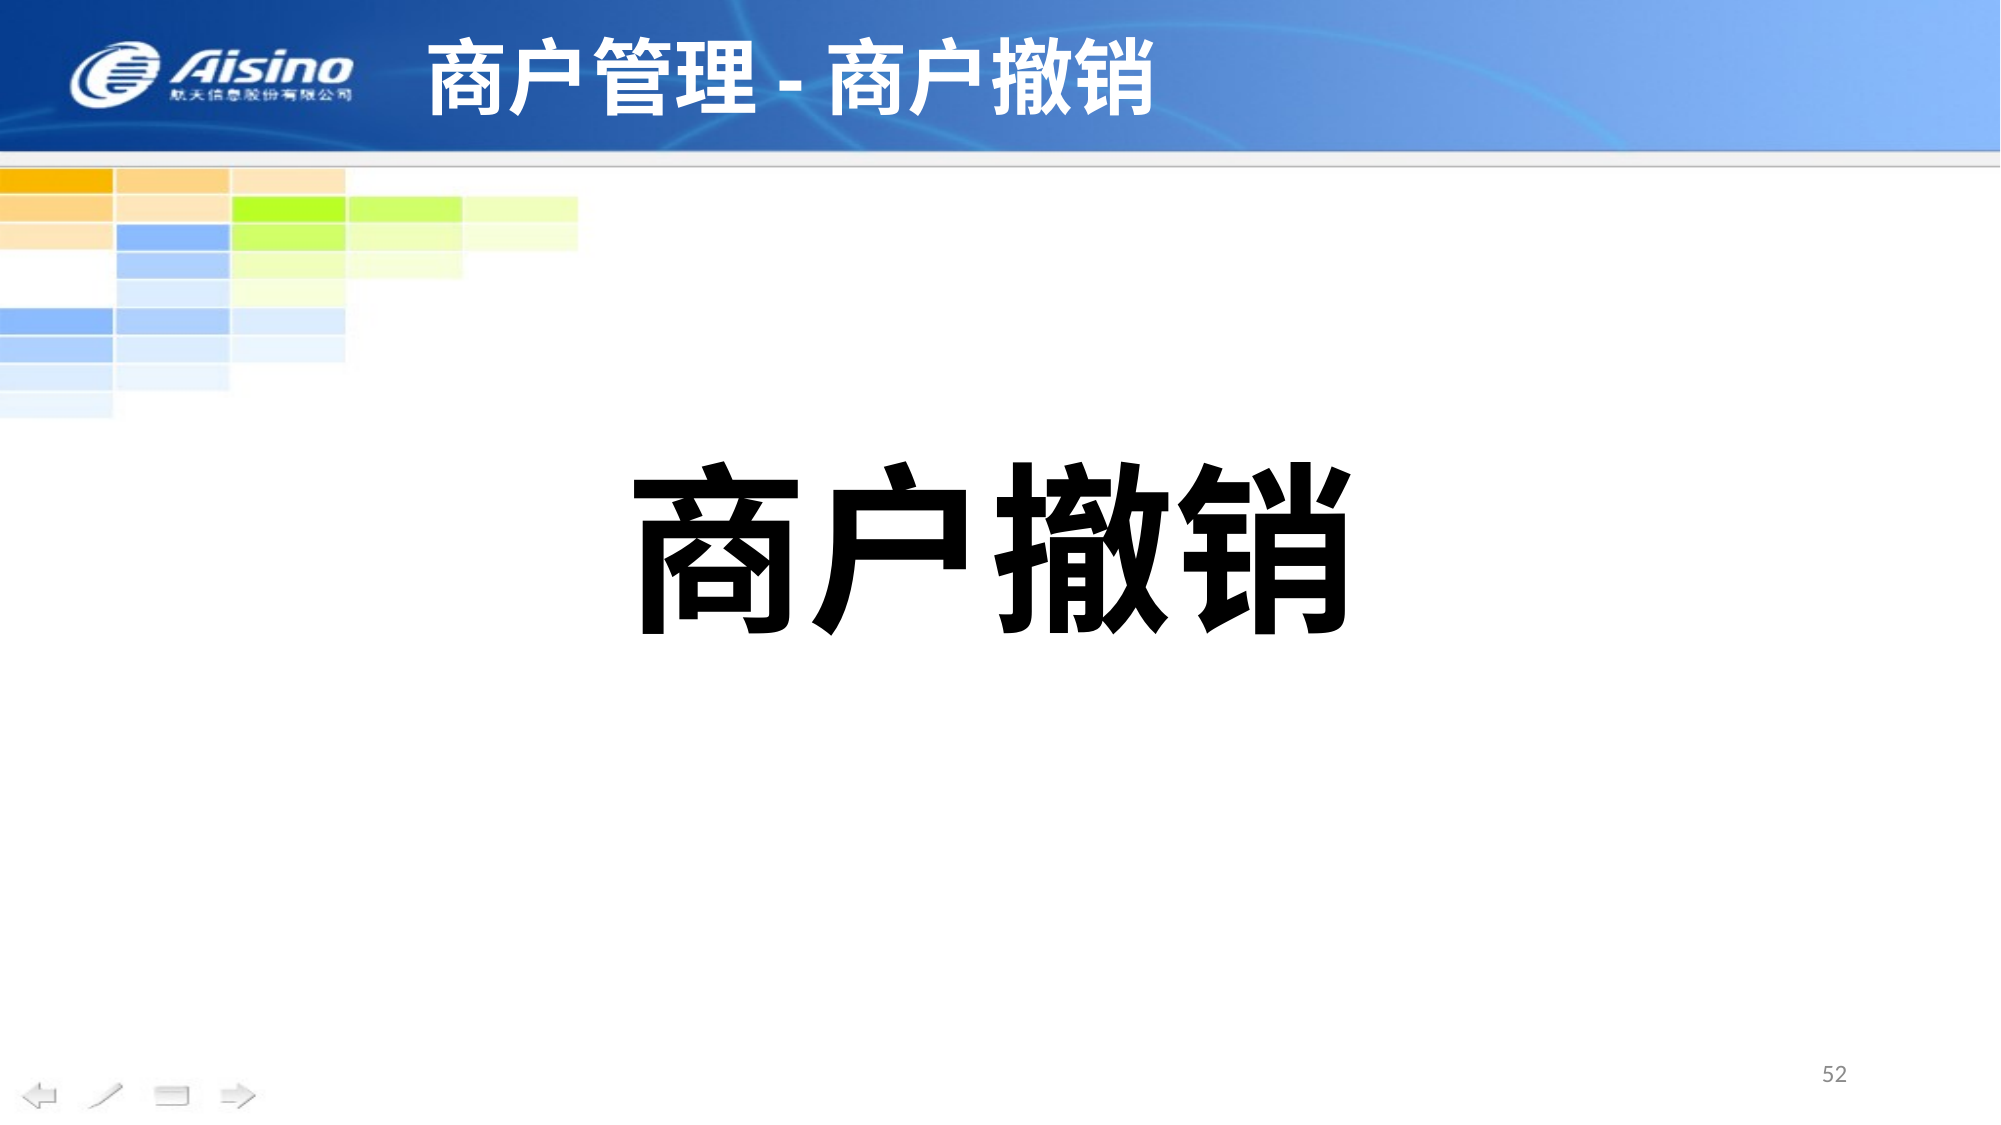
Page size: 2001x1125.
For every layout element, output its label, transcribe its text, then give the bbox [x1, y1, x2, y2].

title 商户管理-商户撤销 [409, 0, 2000, 181]
text_box 商户撤销 [482, 427, 1500, 663]
slide_number 52 [1412, 1042, 1863, 1103]
picture [0, 0, 2001, 1125]
